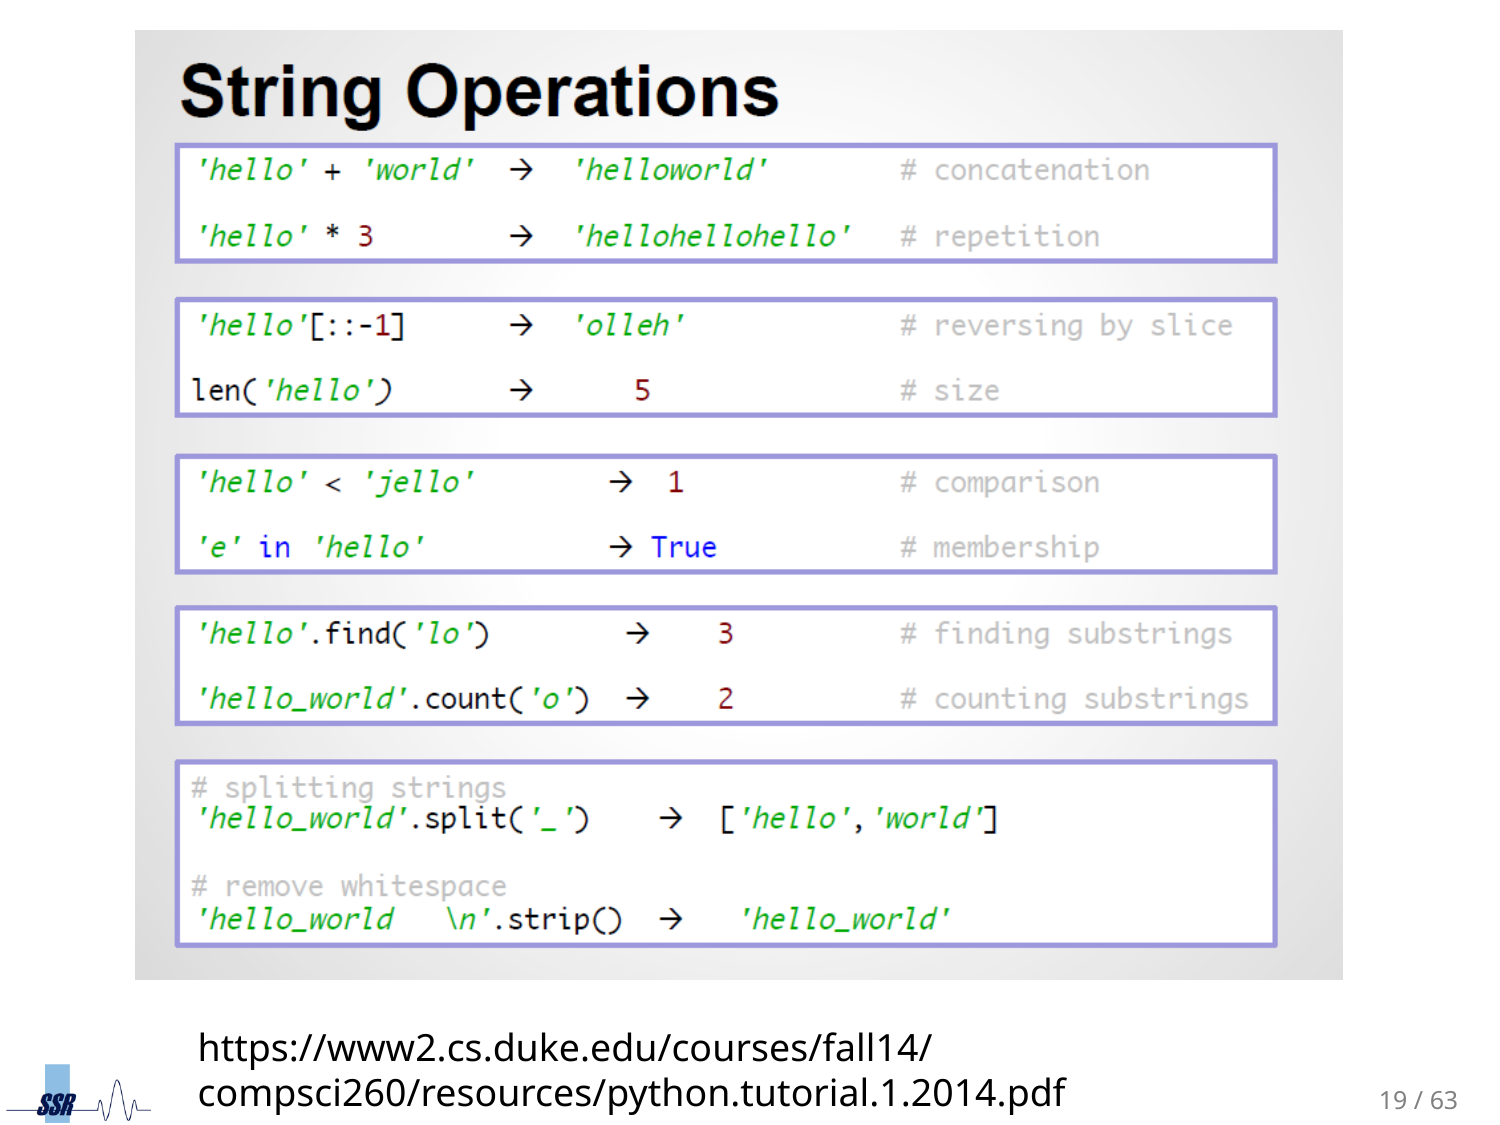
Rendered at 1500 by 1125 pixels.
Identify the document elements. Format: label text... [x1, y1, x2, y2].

picture [135, 30, 1344, 980]
picture [1, 1062, 151, 1125]
text_box https://www2.cs.duke.edu/courses/fall14/compsci260/resources/python.tutorial.1.2014.pdf [182, 1016, 1164, 1122]
